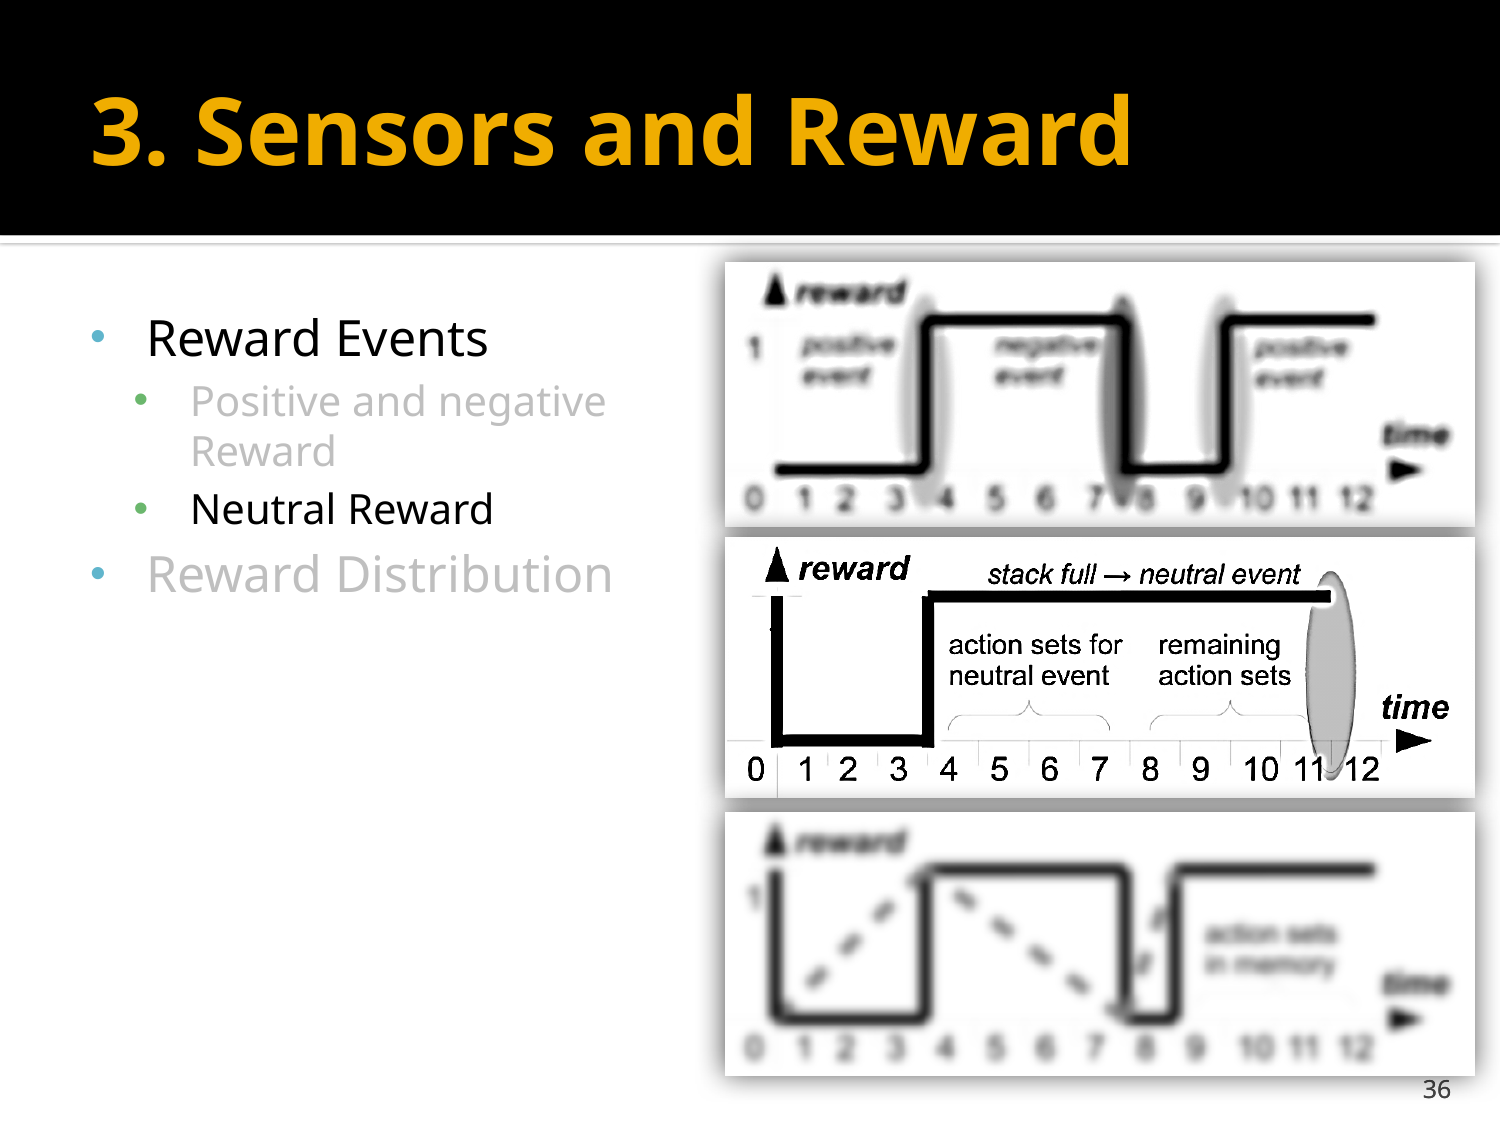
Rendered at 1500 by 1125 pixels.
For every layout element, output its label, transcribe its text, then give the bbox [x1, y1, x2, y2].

title 3. Sensors and Reward [75, 24, 1425, 231]
text_box 36 [1345, 1096, 1467, 1108]
list Reward Events Positive and negative Reward Neutral Reward Reward Distribution [75, 291, 704, 1050]
picture [724, 262, 1475, 527]
picture [724, 537, 1475, 798]
picture [724, 812, 1475, 1077]
